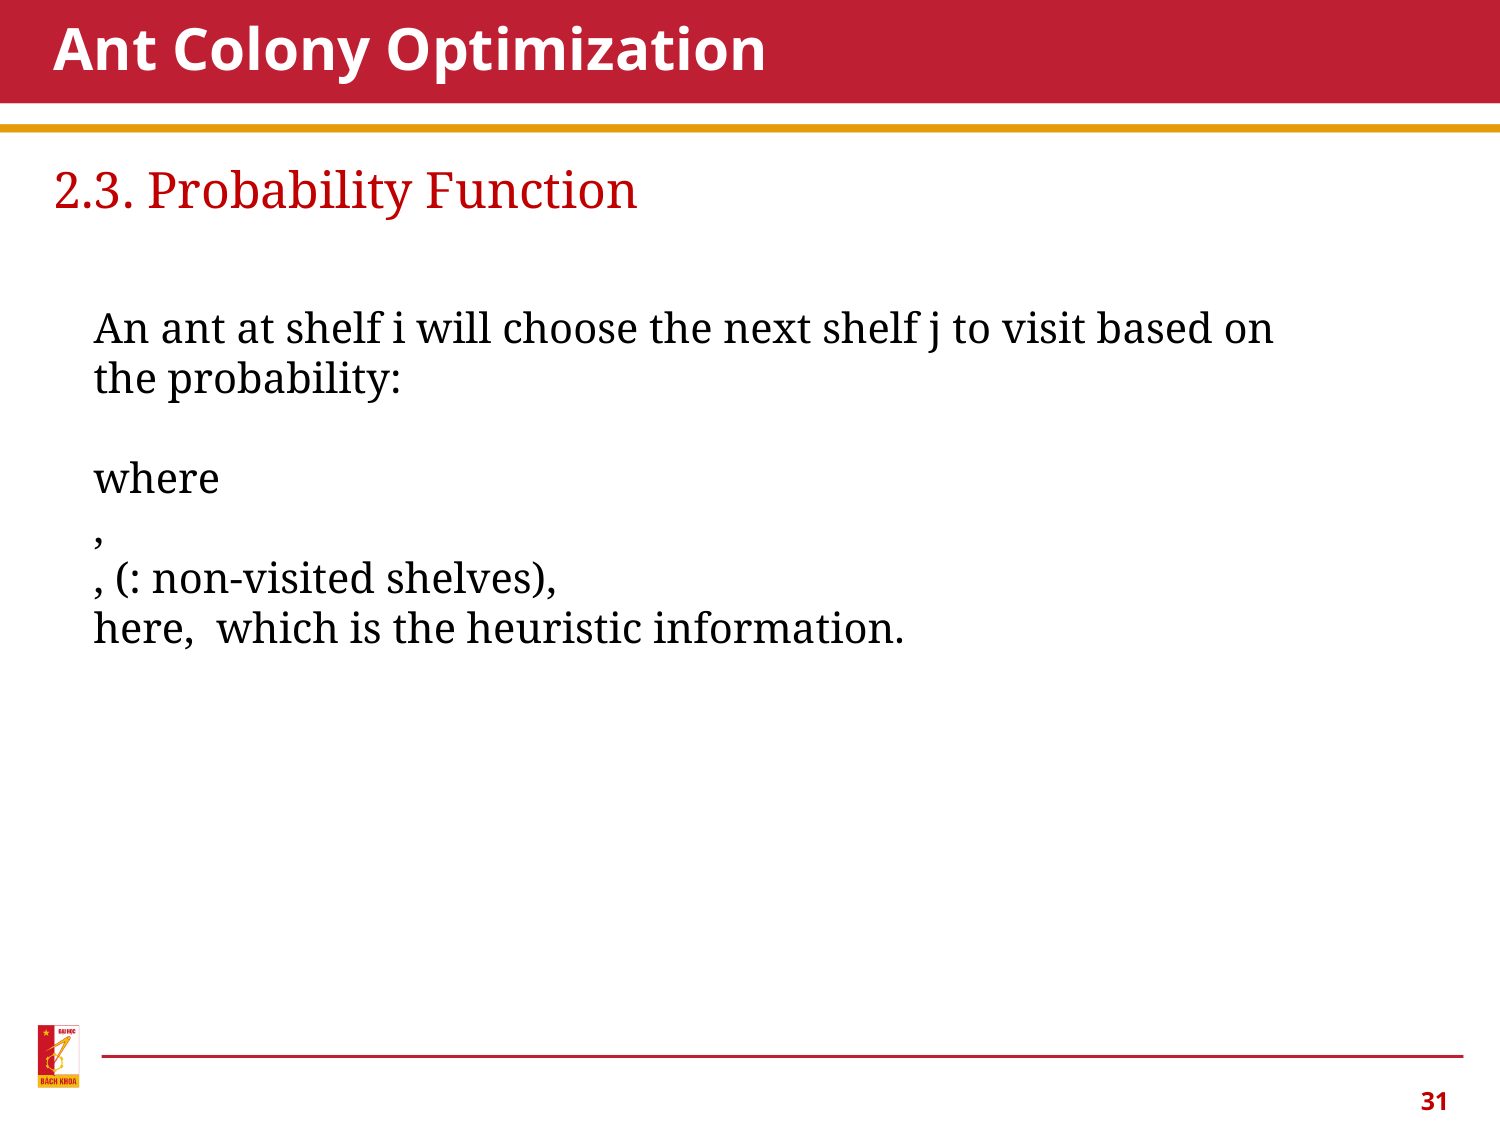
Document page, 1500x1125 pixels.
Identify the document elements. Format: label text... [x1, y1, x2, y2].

list 2.3. Probability Function [38, 157, 1465, 258]
slide_number 31 [1126, 1078, 1464, 1125]
title Ant Colony Optimization [38, 12, 1462, 87]
picture [0, 0, 1500, 1125]
